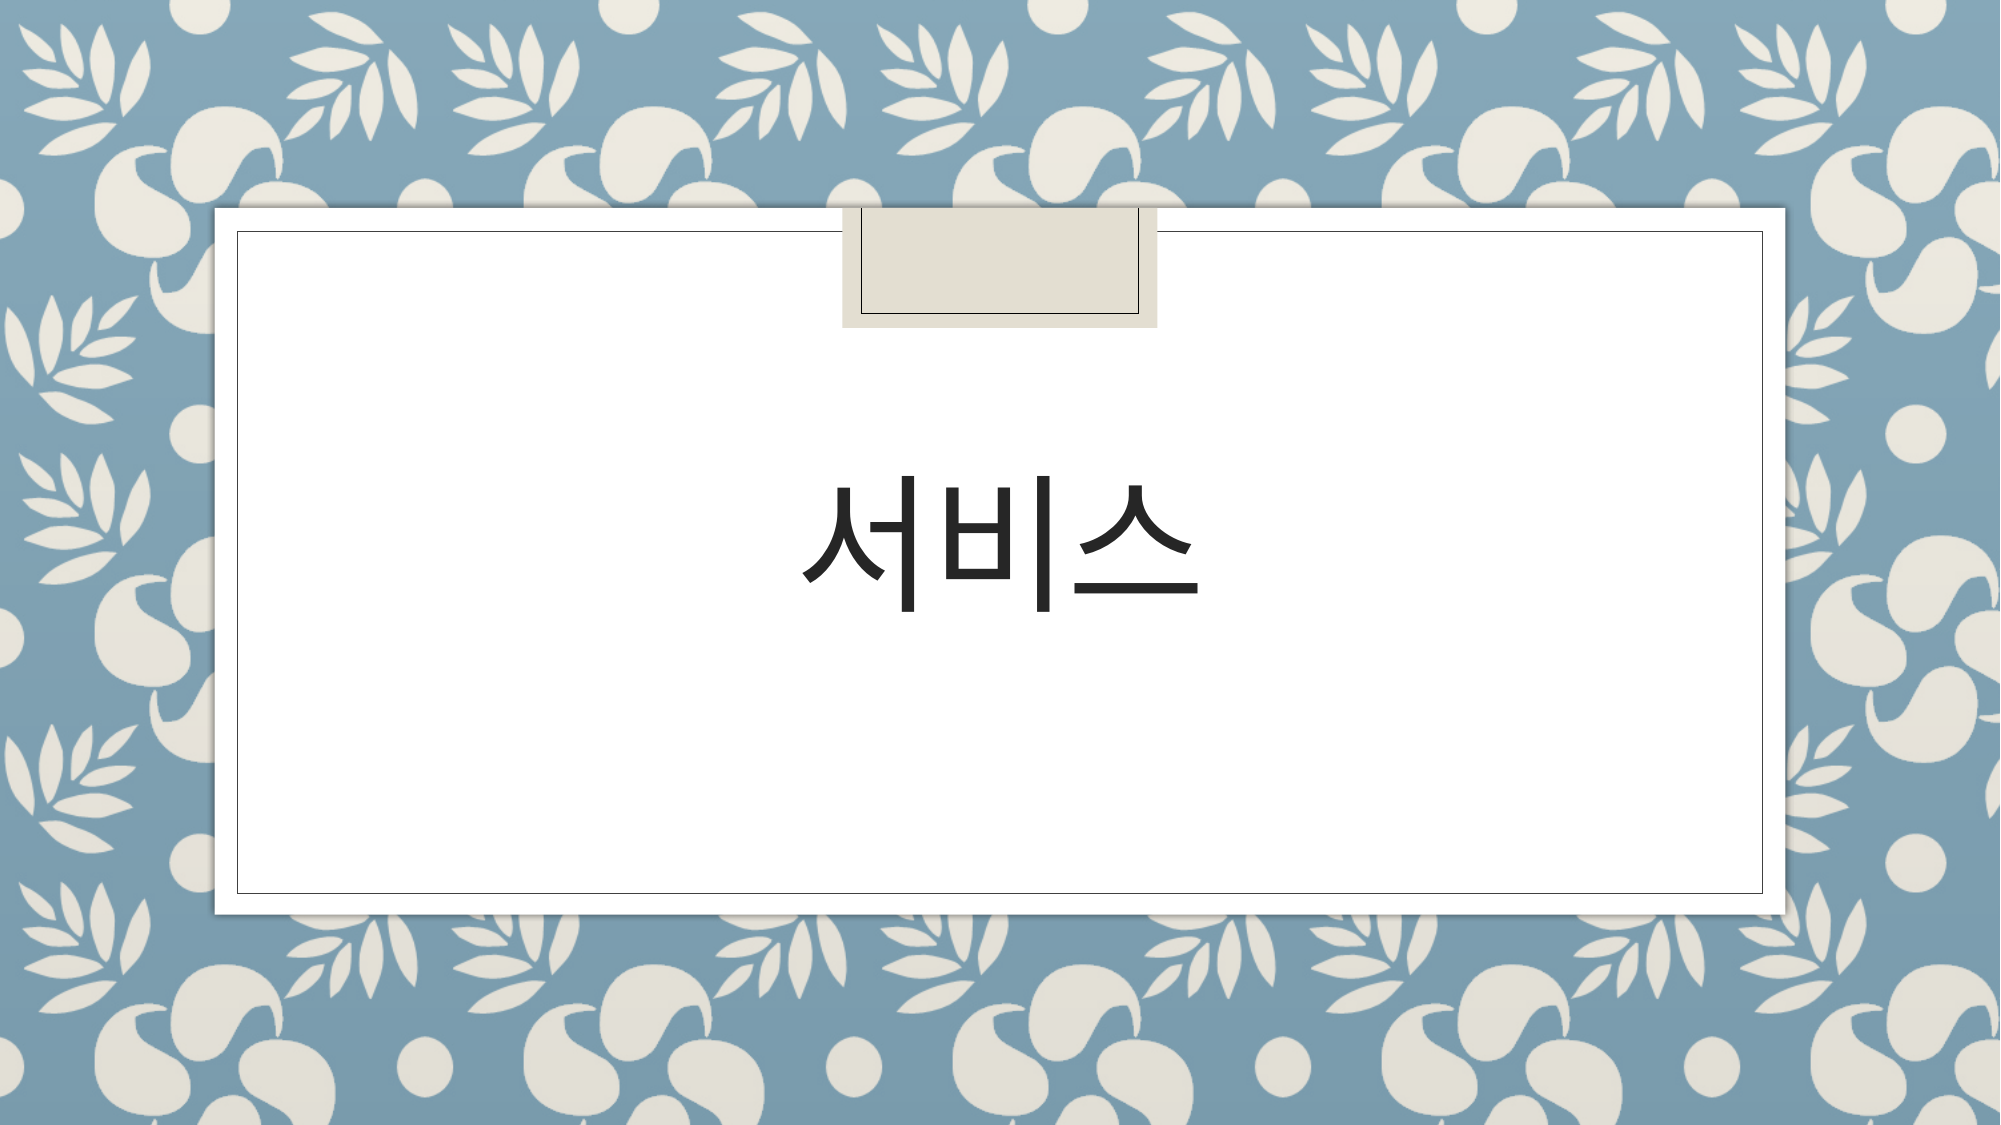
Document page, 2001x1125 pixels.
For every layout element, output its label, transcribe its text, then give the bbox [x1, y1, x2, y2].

title 서비스 [256, 343, 1745, 769]
